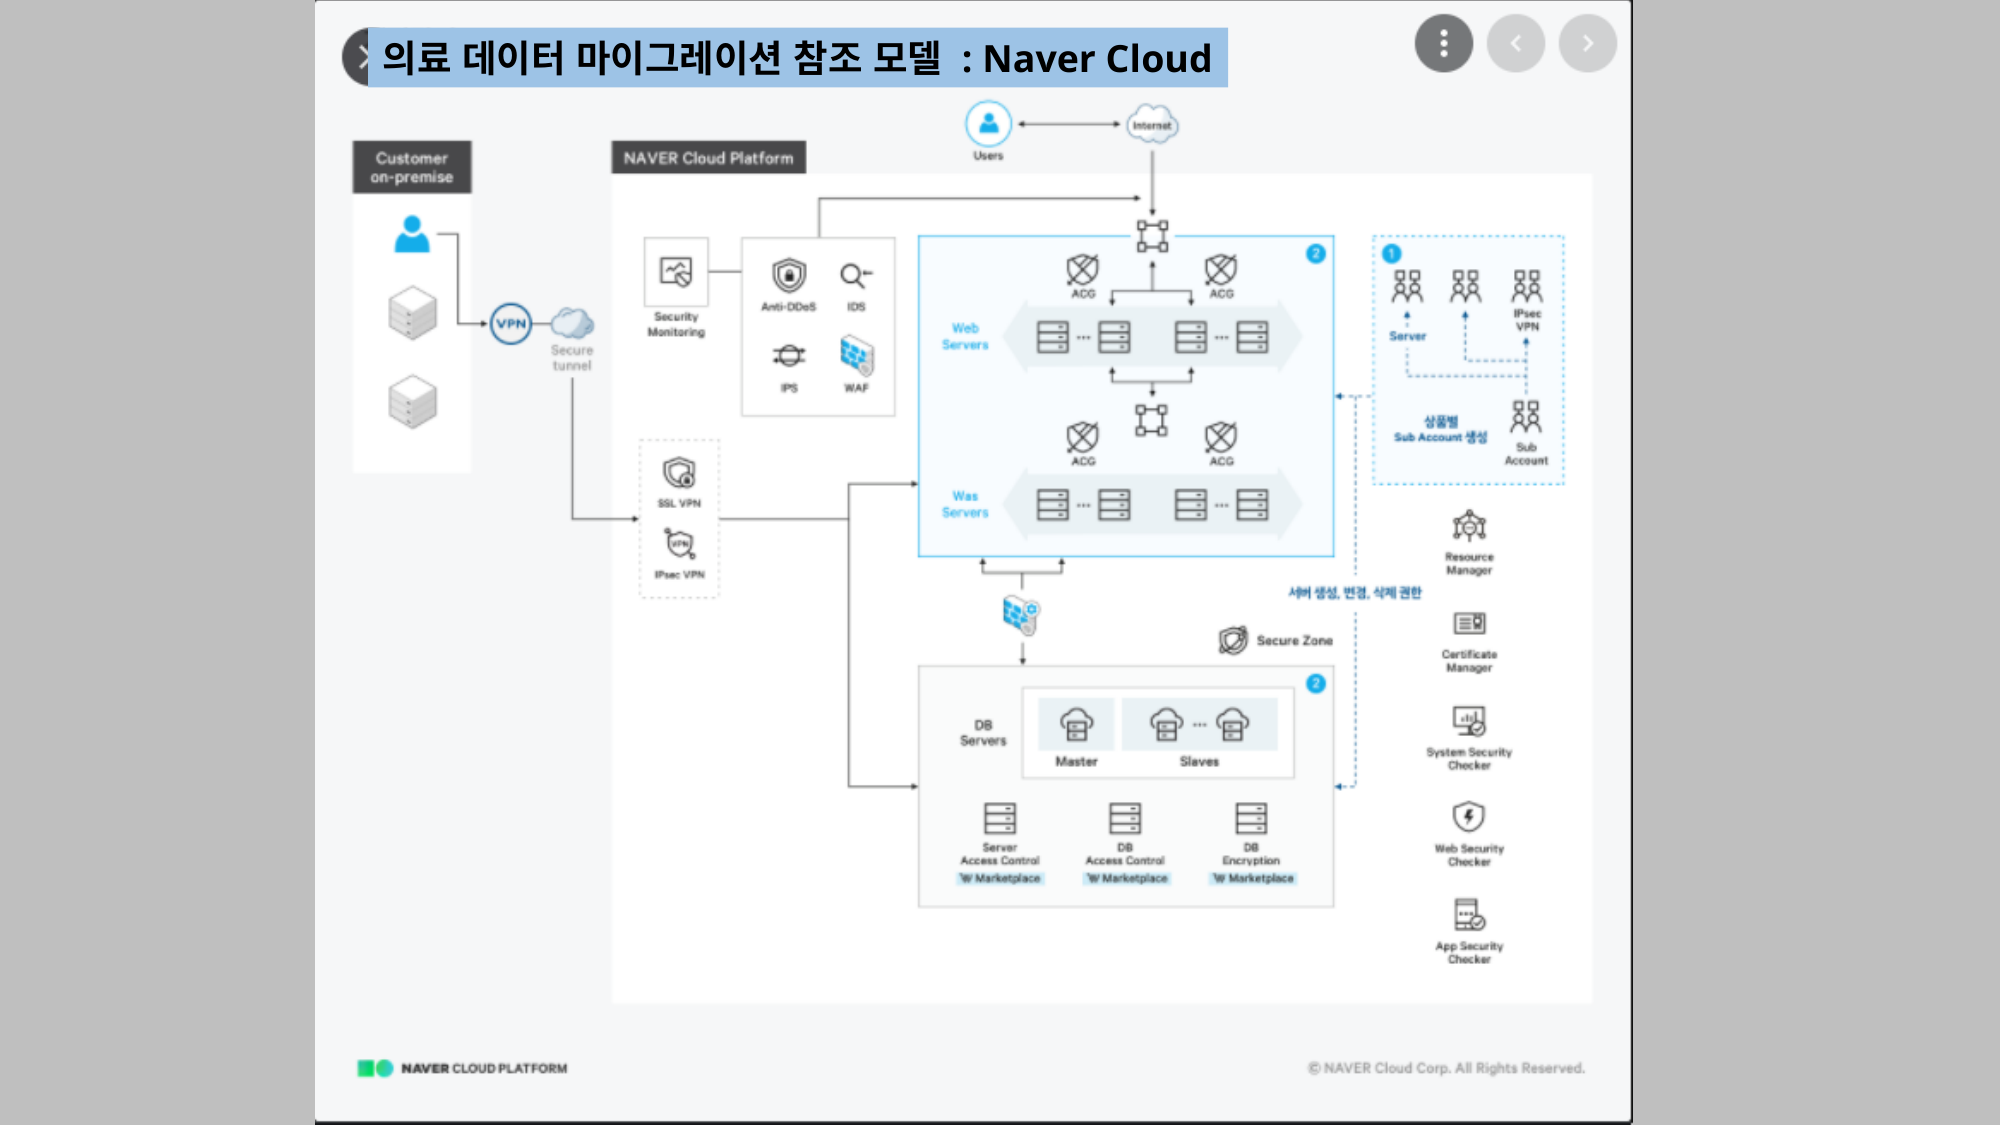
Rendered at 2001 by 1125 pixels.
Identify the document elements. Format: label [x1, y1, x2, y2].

picture [315, 0, 1633, 1125]
